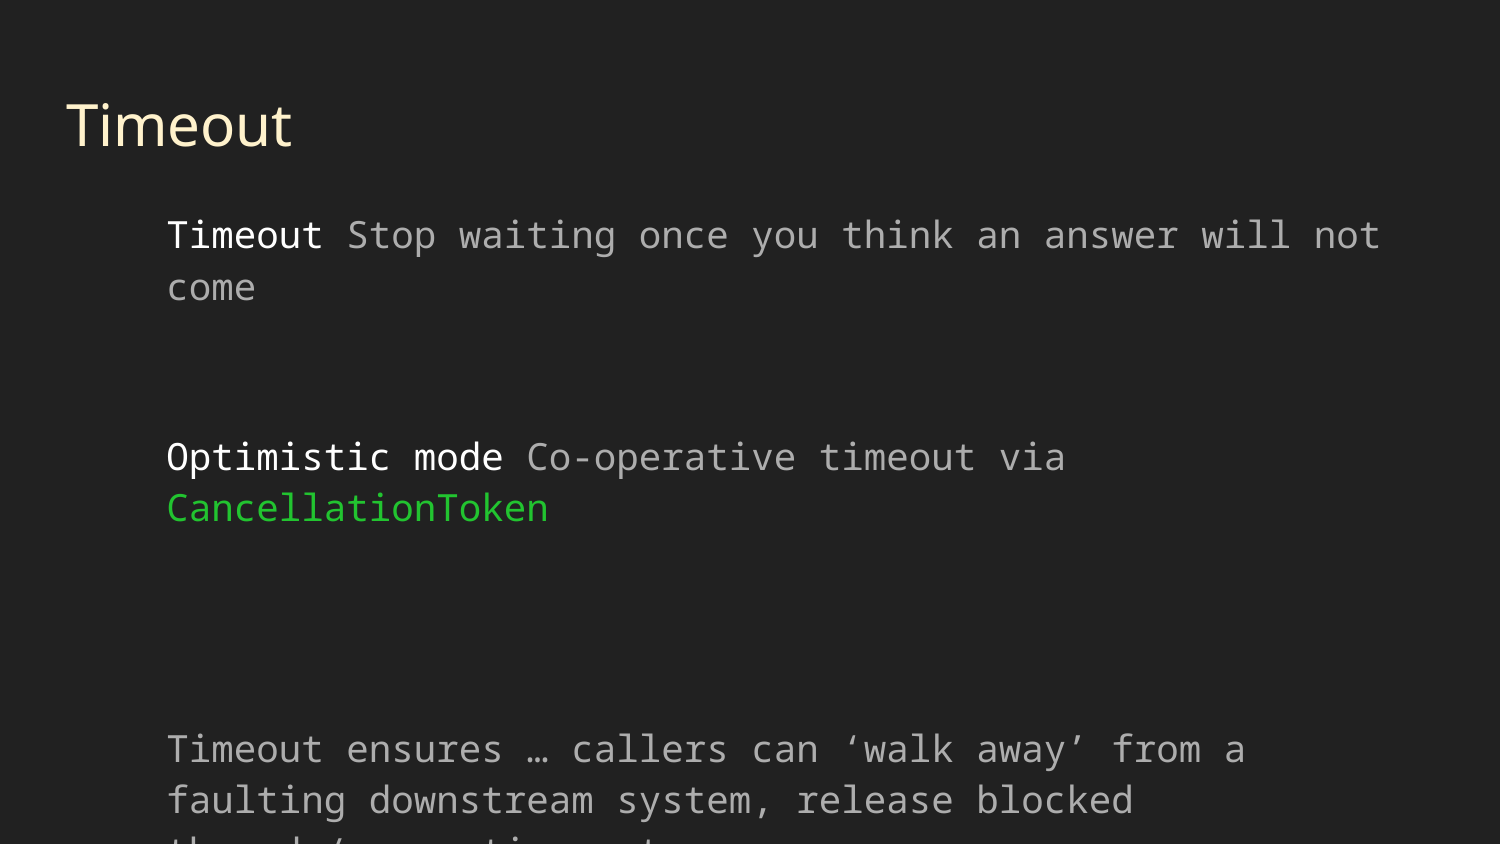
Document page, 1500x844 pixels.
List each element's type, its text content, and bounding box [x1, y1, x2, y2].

list Timeout Stop waiting once you think an answer will not come Optimistic mode Co-operative timeout via CancellationToken Timeout ensures … callers can ‘walk away’ from a faulting downstream system, release blocked threads/connections etc. [151, 189, 1449, 750]
title Timeout [51, 72, 1449, 167]
